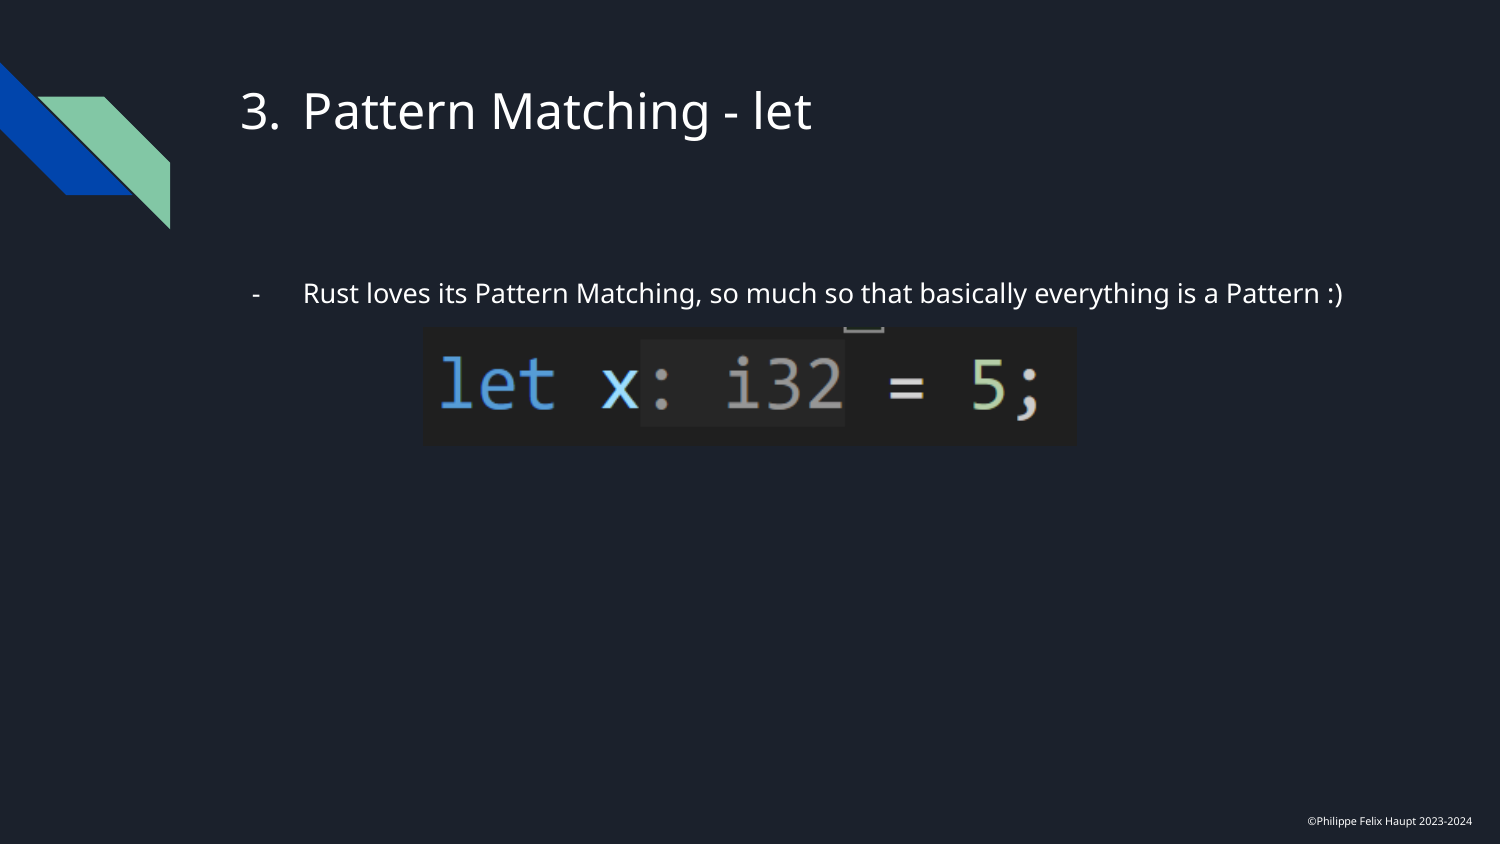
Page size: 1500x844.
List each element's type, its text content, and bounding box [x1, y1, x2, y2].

list Rust loves its Pattern Matching, so much so that basically everything is a Pattern :) [212, 257, 1368, 735]
picture [423, 326, 1077, 447]
title Pattern Matching - let [212, 64, 1368, 215]
text_box ©Philippe Felix Haupt 2023-2024 [1292, 801, 1500, 844]
